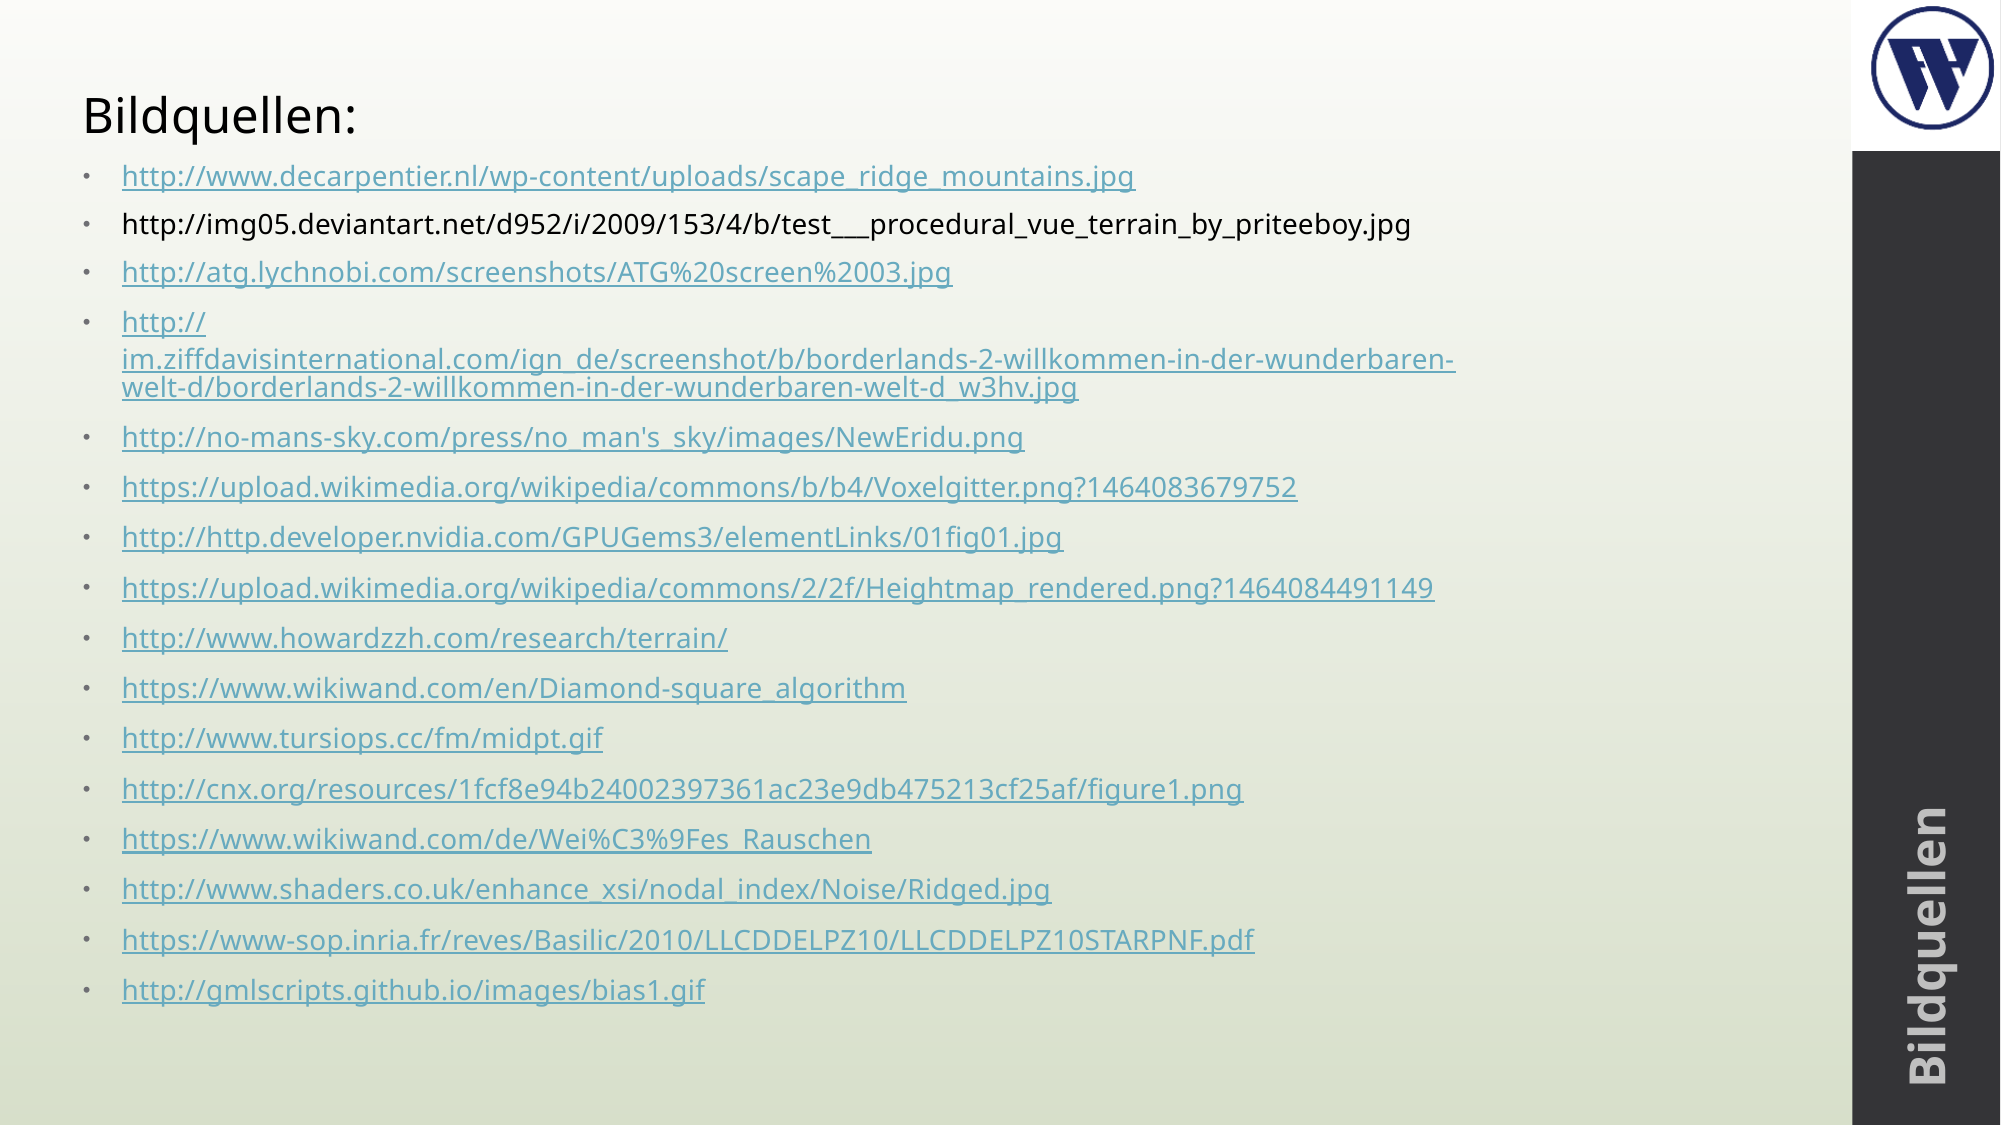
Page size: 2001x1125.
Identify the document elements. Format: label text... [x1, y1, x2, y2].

text_box Bildquellen [1888, 160, 1963, 1104]
list Bildquellen: http://www.decarpentier.nl/wp-content/uploads/scape_ridge_mountains.jpg http://img05.deviantart.net/d952/i/2009/153/4/b/test___procedural_vue_terrain_by_priteeboy.jpg http://atg.lychnobi.com/screenshots/ATG%20screen%2003.jpg http://im.ziffdavisinternational.com/ign_de/screenshot/b/borderlands-2-willkommen-in-der-wunderbaren-welt-d/borderlands-2-willkommen-in-der-wunderbaren-welt-d_w3hv.jpg http://no-mans-sky.com/press/no_man's_sky/images/NewEridu.png https://upload.wikimedia.org/wikipedia/commons/b/b4/Voxelgitter.png?1464083679752 http://http.developer.nvidia.com/GPUGems3/elementLinks/01fig01.jpg https://upload.wikimedia.org/wikipedia/commons/2/2f/Heightmap_rendered.png?1464084491149 http://www.howardzzh.com/research/terrain/ https://www.wikiwand.com/en/Diamond-square_algorithm http://www.tursiops.cc/fm/midpt.gif http://cnx.org/resources/1fcf8e94b24002397361ac23e9db475213cf25af/figure1.png https://www.wikiwand.com/de/Wei%C3%9Fes_Rauschen http://www.shaders.co.uk/enhance_xsi/nodal_index/Noise/Ridged.jpg https://www-sop.inria.fr/reves/Basilic/2010/LLCDDELPZ10/LLCDDELPZ10STARPNF.pdf http://gmlscripts.github.io/images/bias1.gif [67, 81, 1478, 1024]
picture [1851, 0, 2000, 151]
